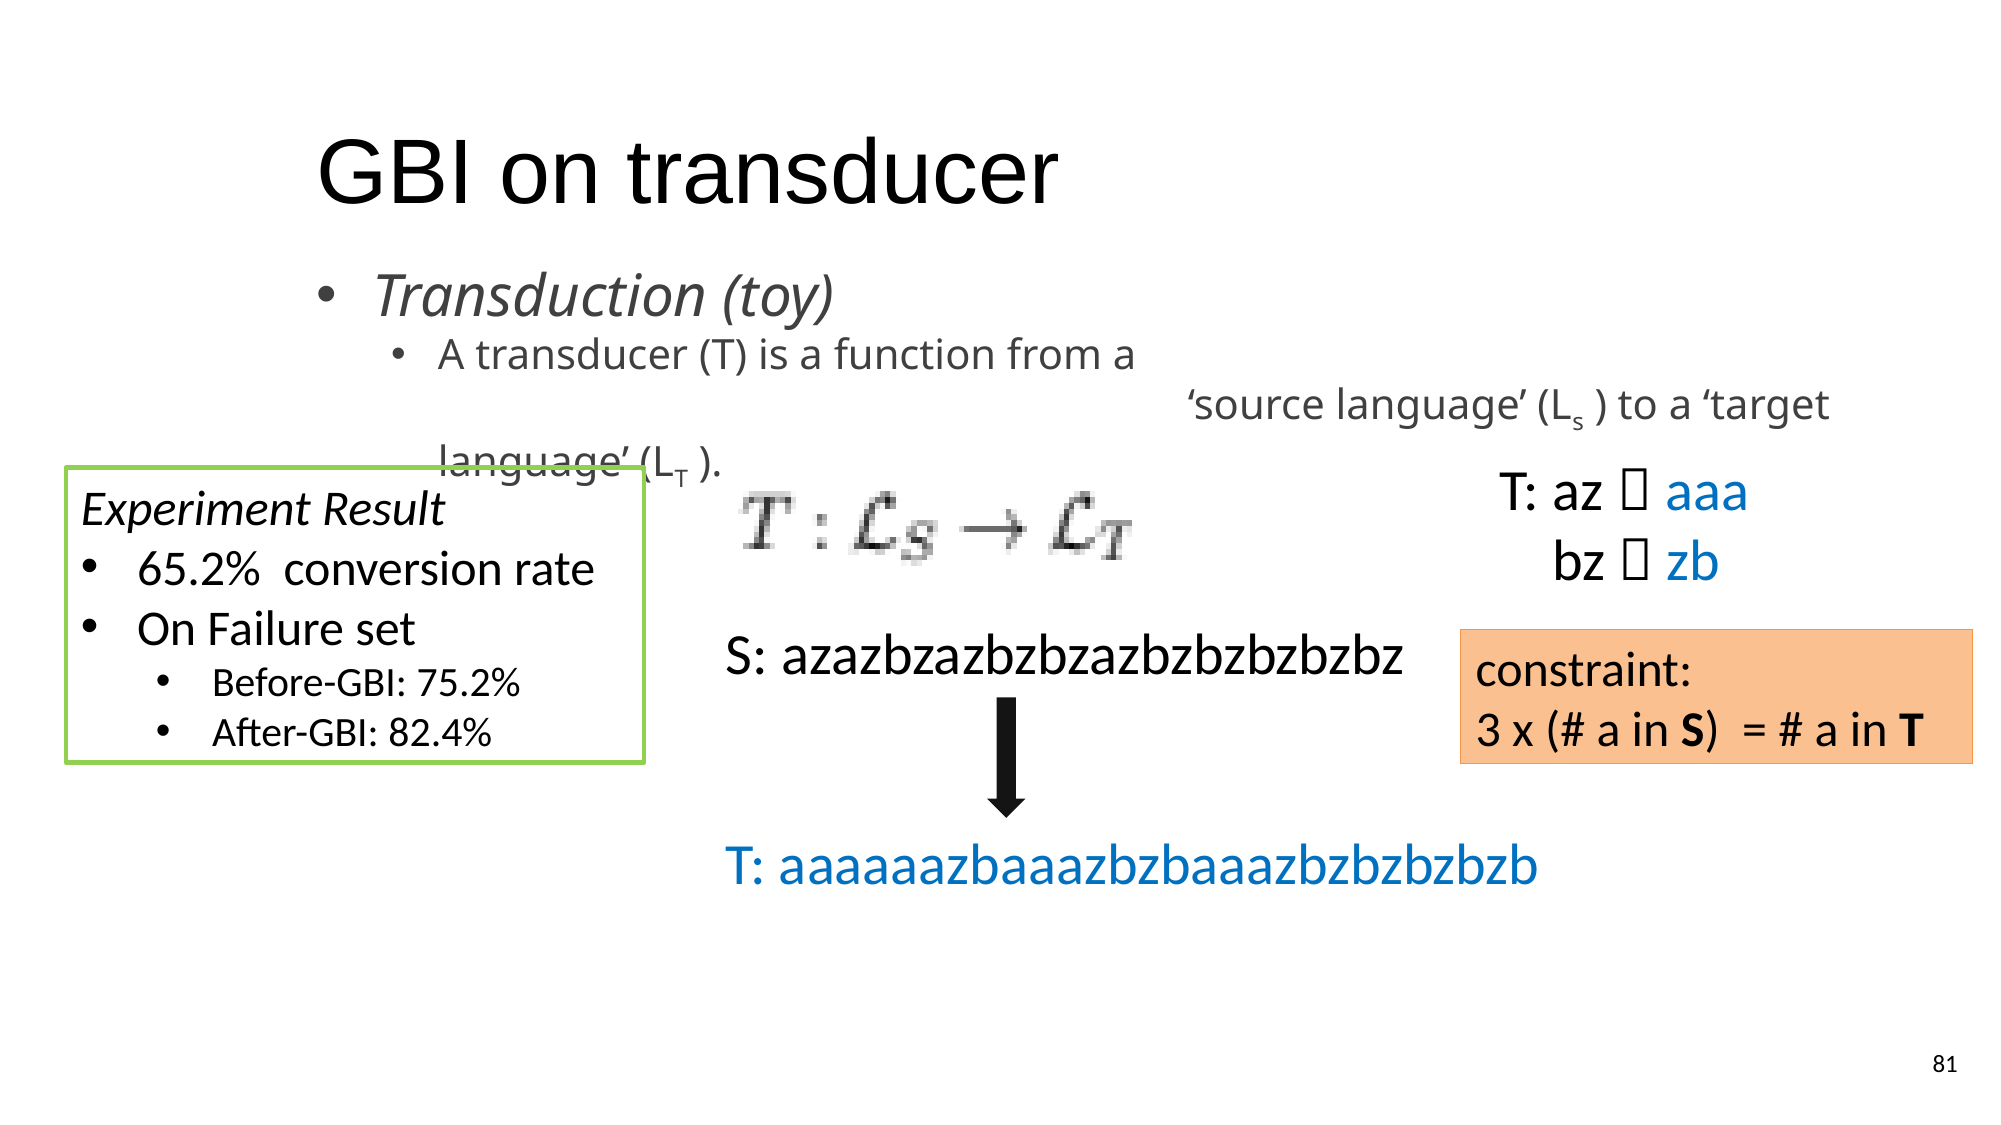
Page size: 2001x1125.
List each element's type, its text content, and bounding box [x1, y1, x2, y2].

list Transduction (toy) A transducer (T) is a function from a ‘source language’ (Ls ) to a ‘target language’ (LT ). [301, 243, 1880, 991]
title GBI on transducer [301, 97, 1750, 223]
text_box S: azazbzazbzbzazbzbzbzbzbz T: aaaaaazbaaazbzbaaazbzbzbzbzb [711, 609, 1760, 974]
slide_number 80 [1853, 1019, 1974, 1106]
text_box constraint: 3 x (# a in S) = # a in T [1460, 629, 1973, 764]
text_box [981, 695, 1031, 821]
text_box Experiment Result 65.2% conversion rate On Failure set Before-GBI: 75.2% After-GBI: 82.4% [66, 467, 645, 763]
picture [728, 469, 1133, 568]
text_box T: az  aaa bz  zb [1484, 444, 1854, 629]
